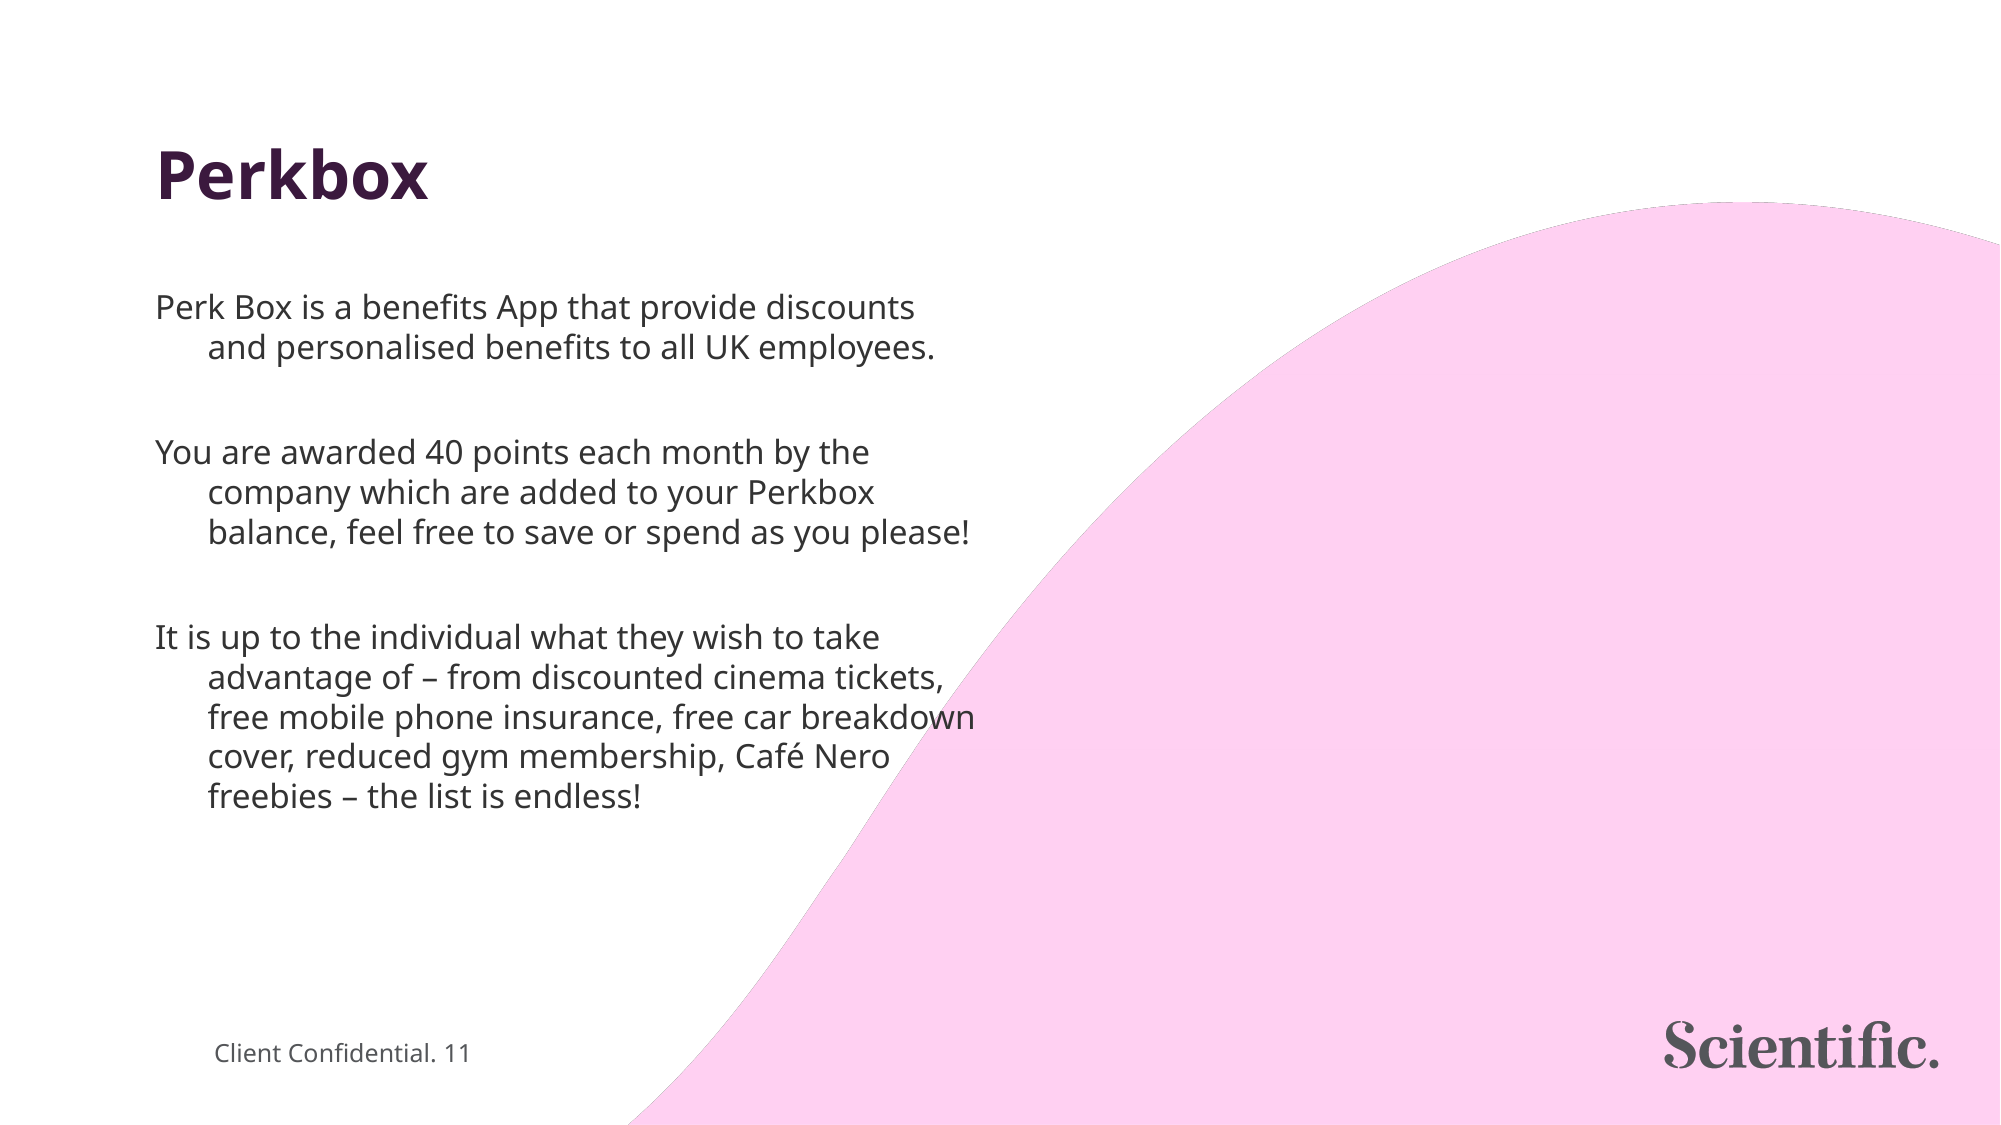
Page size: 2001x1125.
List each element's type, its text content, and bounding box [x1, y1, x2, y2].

list Perk Box is a benefits App that provide discounts and personalised benefits to all UK employees. You are awarded 40 points each month by the company which are added to your Perkbox balance, feel free to save or spend as you please! It is up to the individual what they wish to take advantage of – from discounted cinema tickets, free mobile phone insurance, free car breakdown cover, reduced gym membership, Café Nero freebies – the list is endless! [140, 278, 1000, 970]
title Perkbox [140, 116, 1472, 222]
picture [0, 0, 2000, 1125]
slide_number Client Confidential. 11 [37, 1024, 488, 1085]
